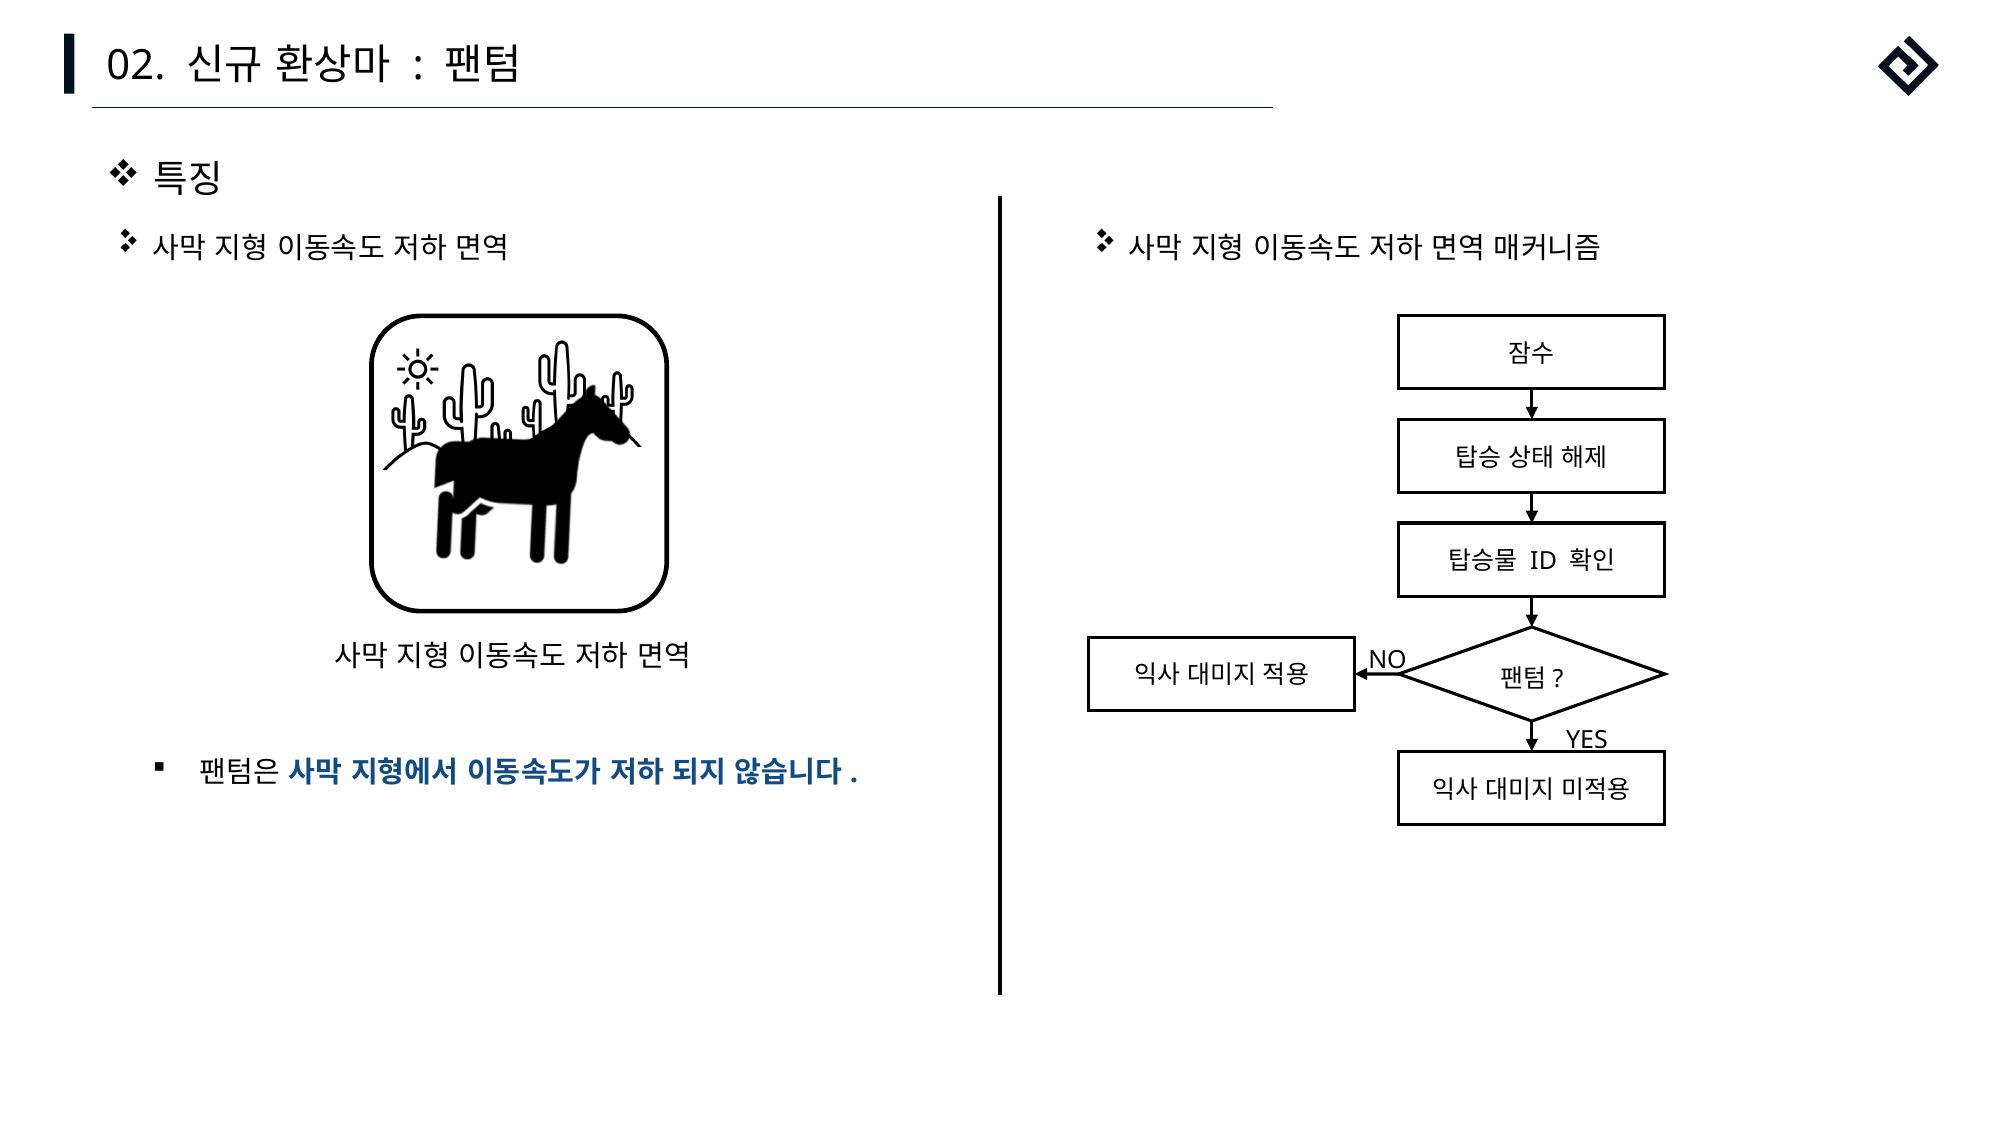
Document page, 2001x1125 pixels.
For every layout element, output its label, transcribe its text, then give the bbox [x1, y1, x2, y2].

text_box 익사 대미지 적용 [1087, 636, 1356, 712]
text_box 탑승물 ID 확인 [1397, 521, 1666, 598]
text_box 잠수 [1397, 314, 1666, 390]
picture [1877, 35, 1940, 97]
text_box 사막 지형 이동속도 저하 면역 팬텀은 사막 지형에서 이동속도가 저하 되지 않습니다. [137, 208, 975, 796]
text_box 사막 지형 이동속도 저하 면역 매커니즘 [1114, 204, 1774, 272]
text_box 팬텀? [1442, 640, 1621, 700]
text_box [401, 609, 508, 613]
text_box [1490, 625, 1574, 640]
picture [1088, 224, 1115, 255]
picture [111, 224, 139, 255]
text_box [1621, 656, 1670, 692]
text_box [63, 32, 76, 95]
text_box [1467, 700, 1498, 711]
text_box 02. 신규 환상마 : 팬텀 [91, 30, 796, 95]
picture [335, 267, 735, 661]
text_box NO [1298, 621, 1477, 682]
text_box [1416, 682, 1442, 691]
text_box 익사 대미지 미적용 [1397, 750, 1666, 826]
text_box 특징 [91, 125, 1389, 208]
text_box [401, 314, 439, 318]
text_box YES [1498, 700, 1676, 761]
text_box [369, 543, 381, 594]
text_box 탑승 상태 해제 [1397, 418, 1666, 494]
text_box 사막 지형 이동속도 저하 면역 [311, 611, 714, 680]
